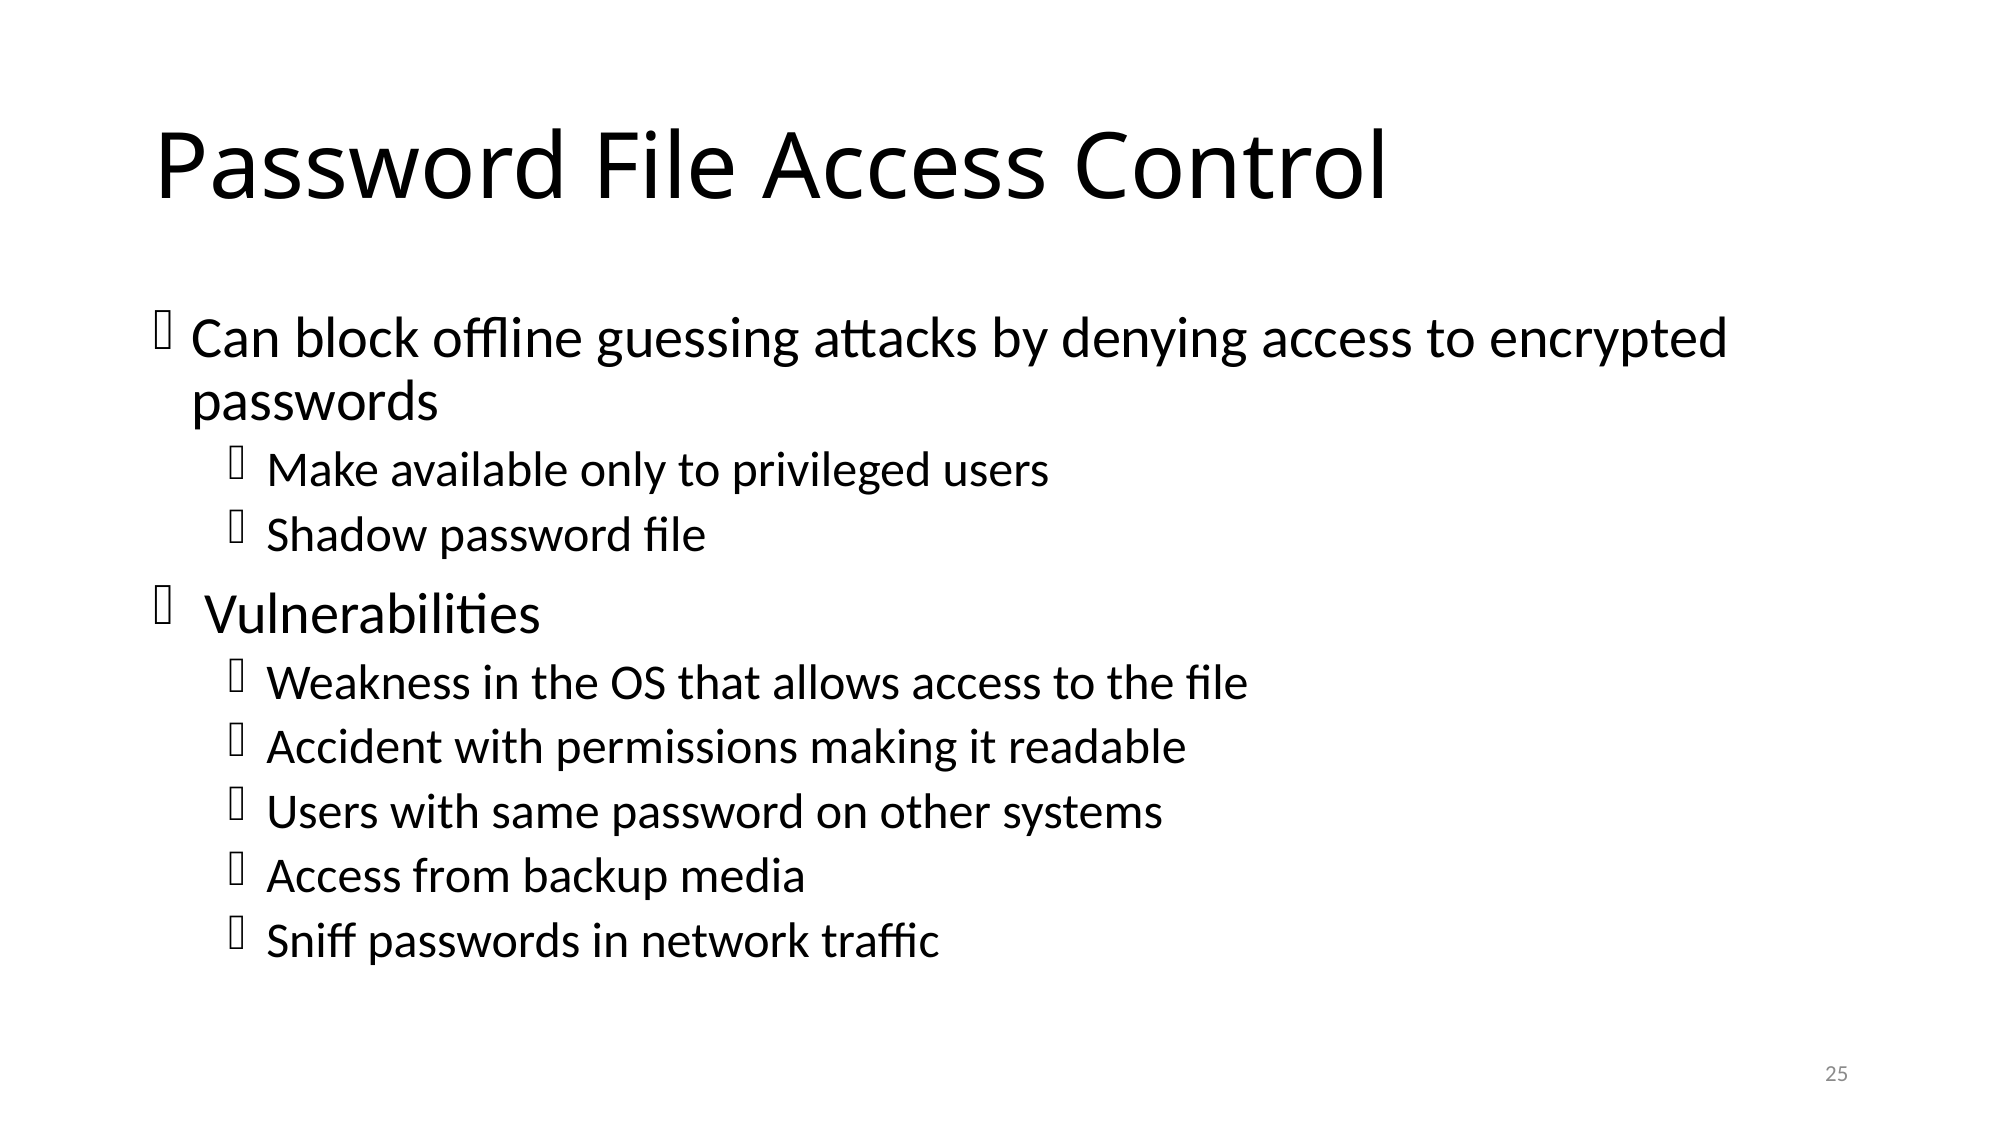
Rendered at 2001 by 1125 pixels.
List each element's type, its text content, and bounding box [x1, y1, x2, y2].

slide_number 25 [1413, 1042, 1864, 1103]
list Can block offline guessing attacks by denying access to encrypted passwords Make available only to privileged users Shadow password file Vulnerabilities Weakness in the OS that allows access to the file Accident with permissions making it readable Users with same password on other systems Access from backup media Sniff passwords in network traffic [138, 299, 1864, 1014]
title Password File Access Control [138, 60, 1864, 278]
